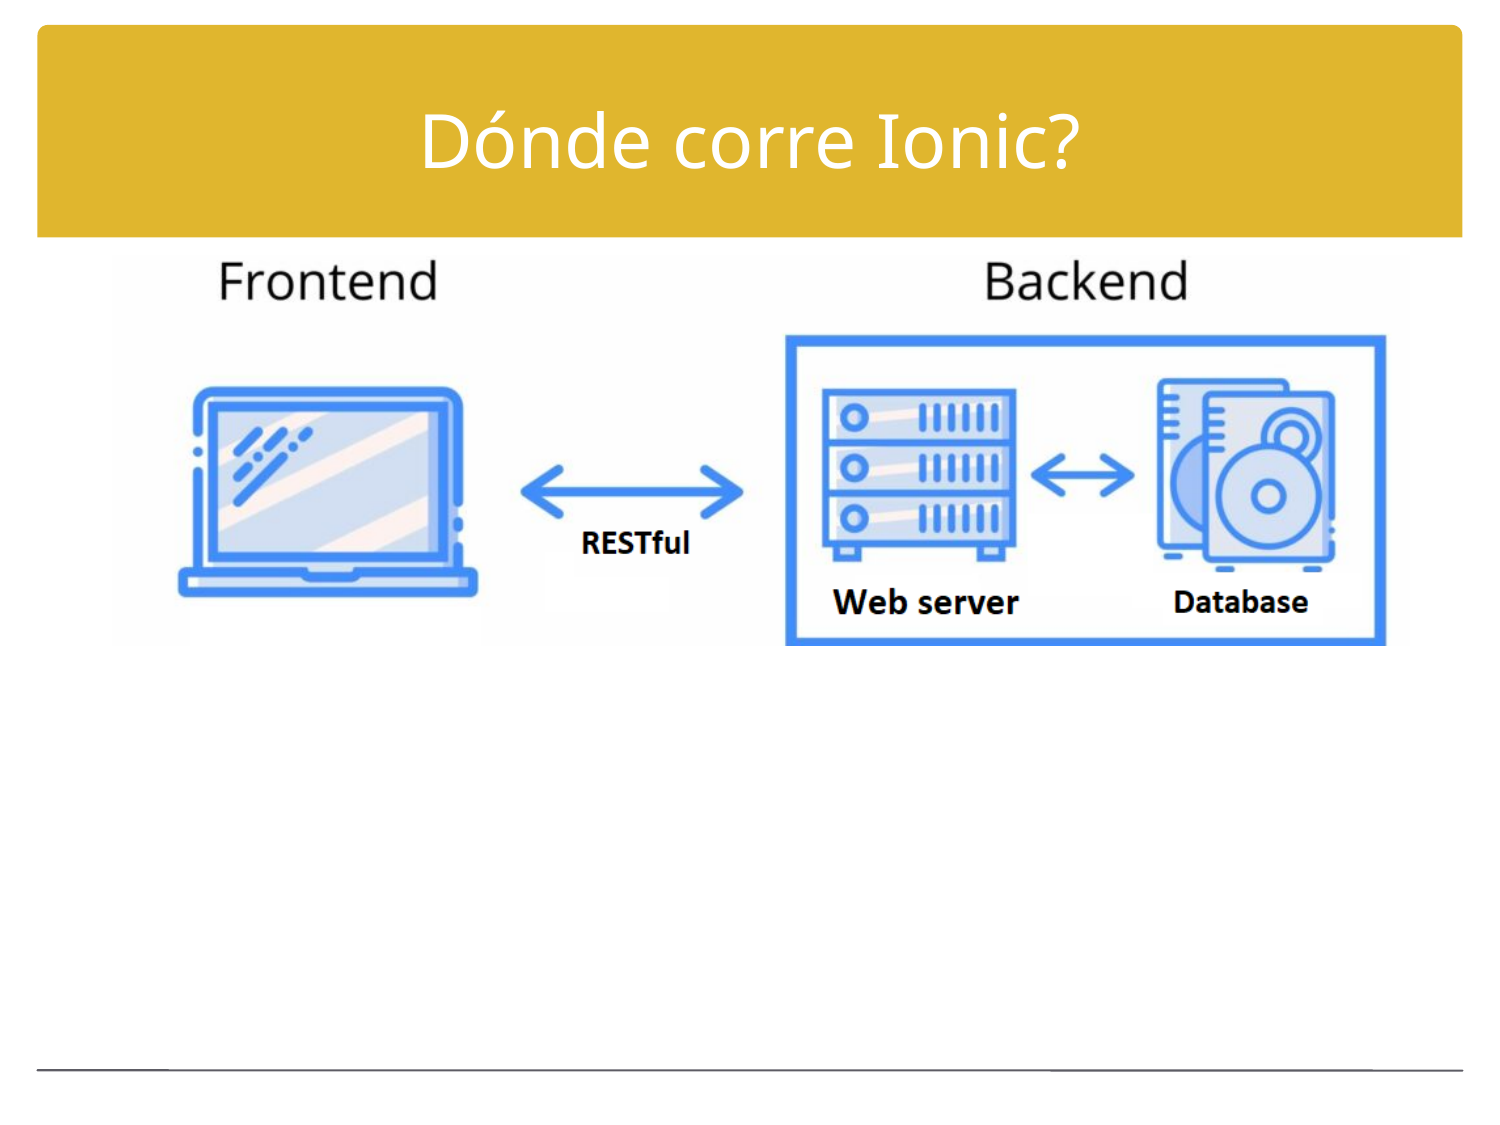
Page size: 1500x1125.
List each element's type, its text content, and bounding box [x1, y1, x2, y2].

title Dónde corre Ionic? [50, 45, 1450, 233]
picture [111, 255, 1410, 646]
